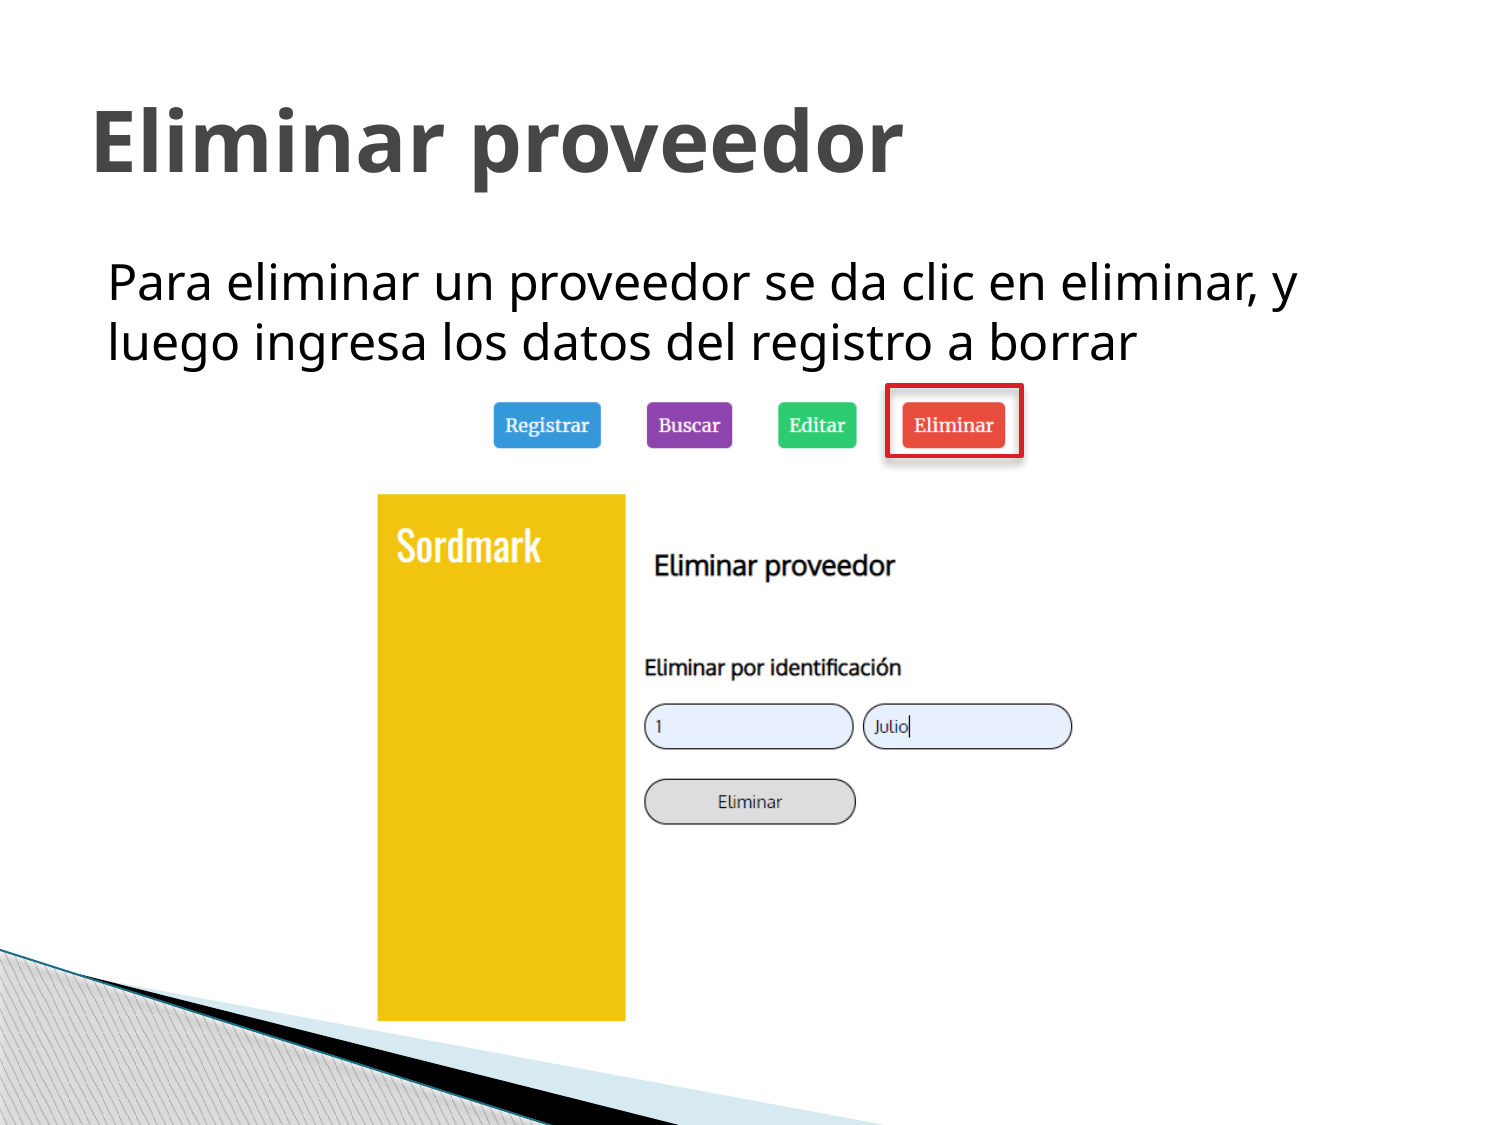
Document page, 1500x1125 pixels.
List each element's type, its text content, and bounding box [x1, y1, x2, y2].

picture [452, 380, 1048, 476]
list Para eliminar un proveedor se da clic en eliminar, y luego ingresa los datos del registro a borrar [75, 243, 1425, 986]
picture [359, 479, 1097, 1022]
title Eliminar proveedor [75, 45, 1425, 233]
